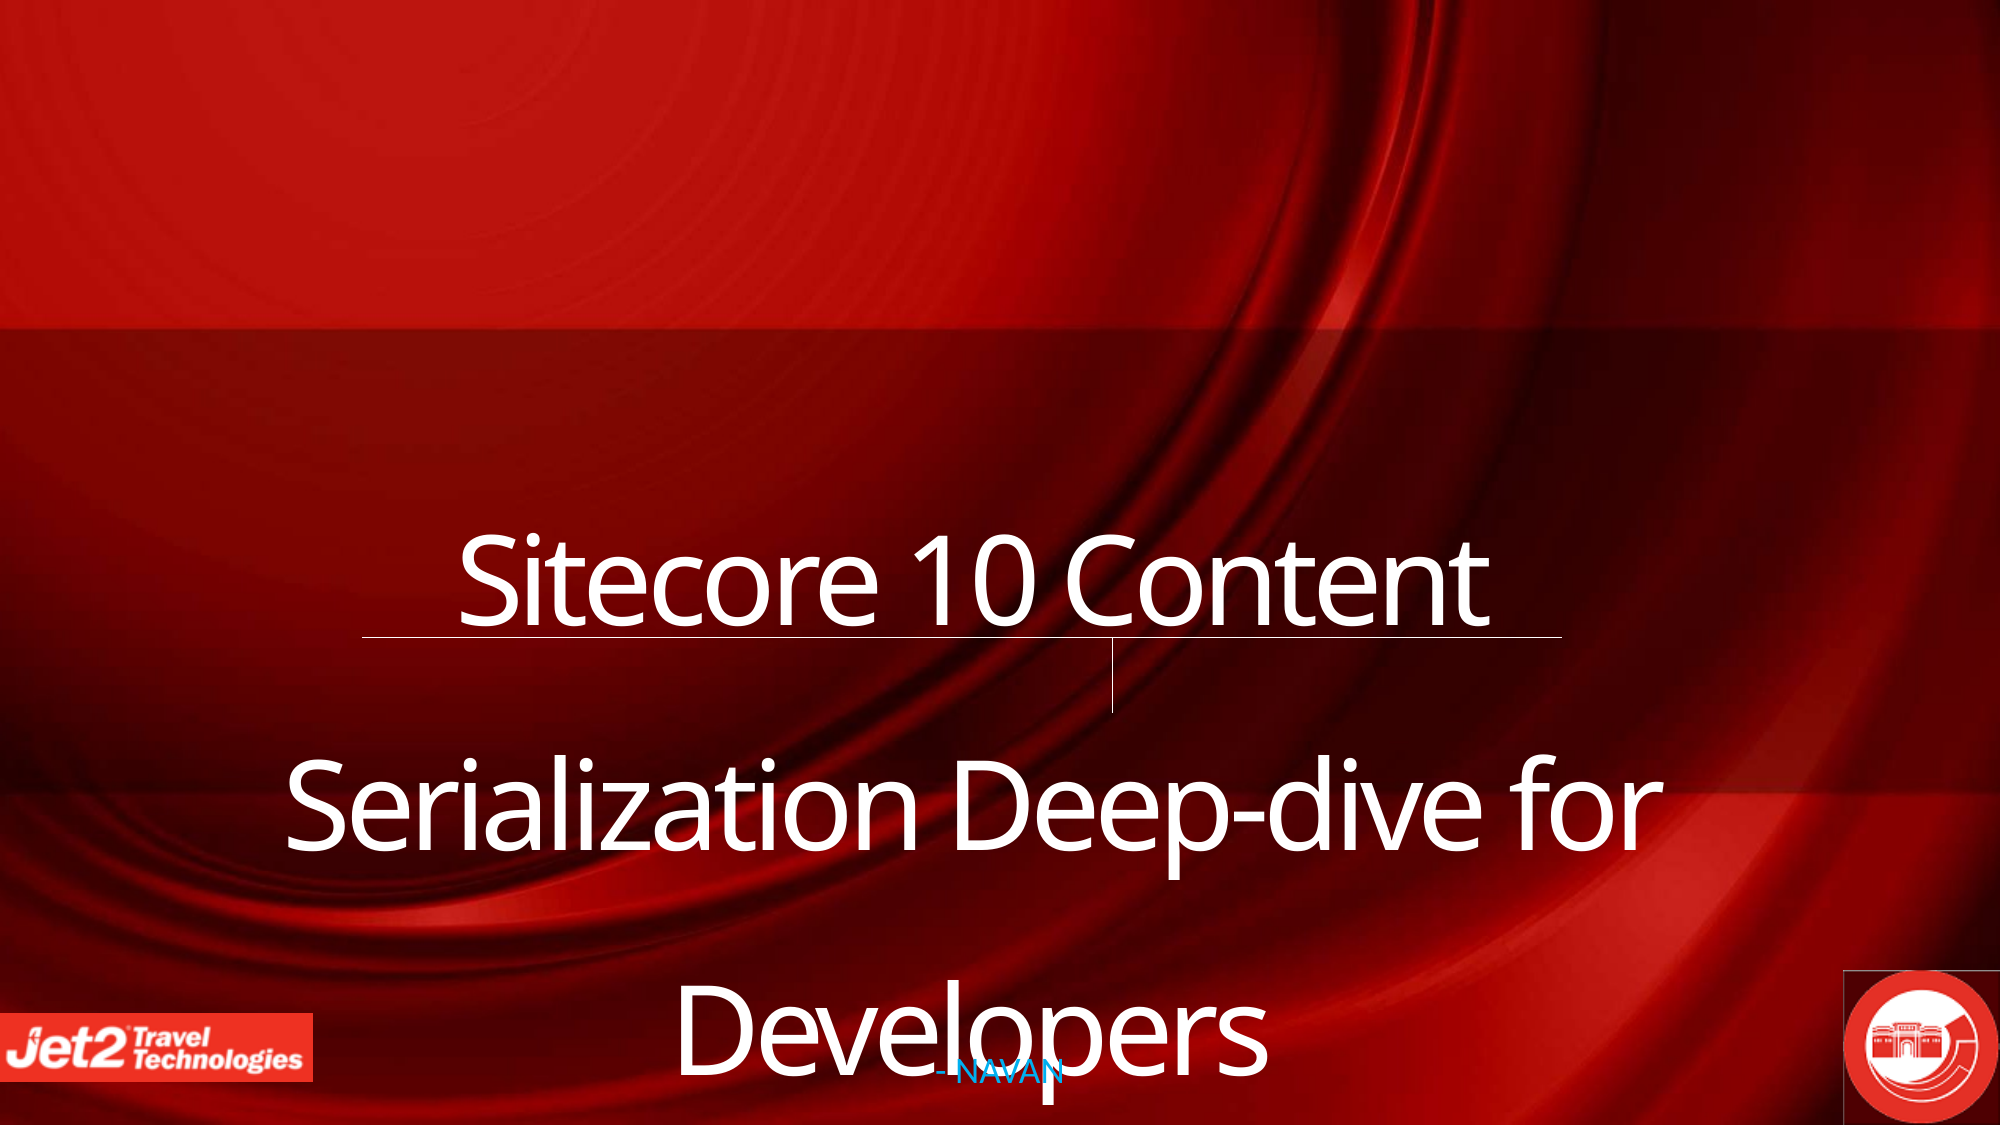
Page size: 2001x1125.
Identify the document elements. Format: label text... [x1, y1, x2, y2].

picture [0, 0, 2000, 1125]
title Sitecore 10 Content Serialization Deep-dive for Developers SITECORE USER GROUP PUNE AUG 21, 2021 [129, 423, 1813, 1125]
footer - NAVAN [680, 1046, 1320, 1092]
